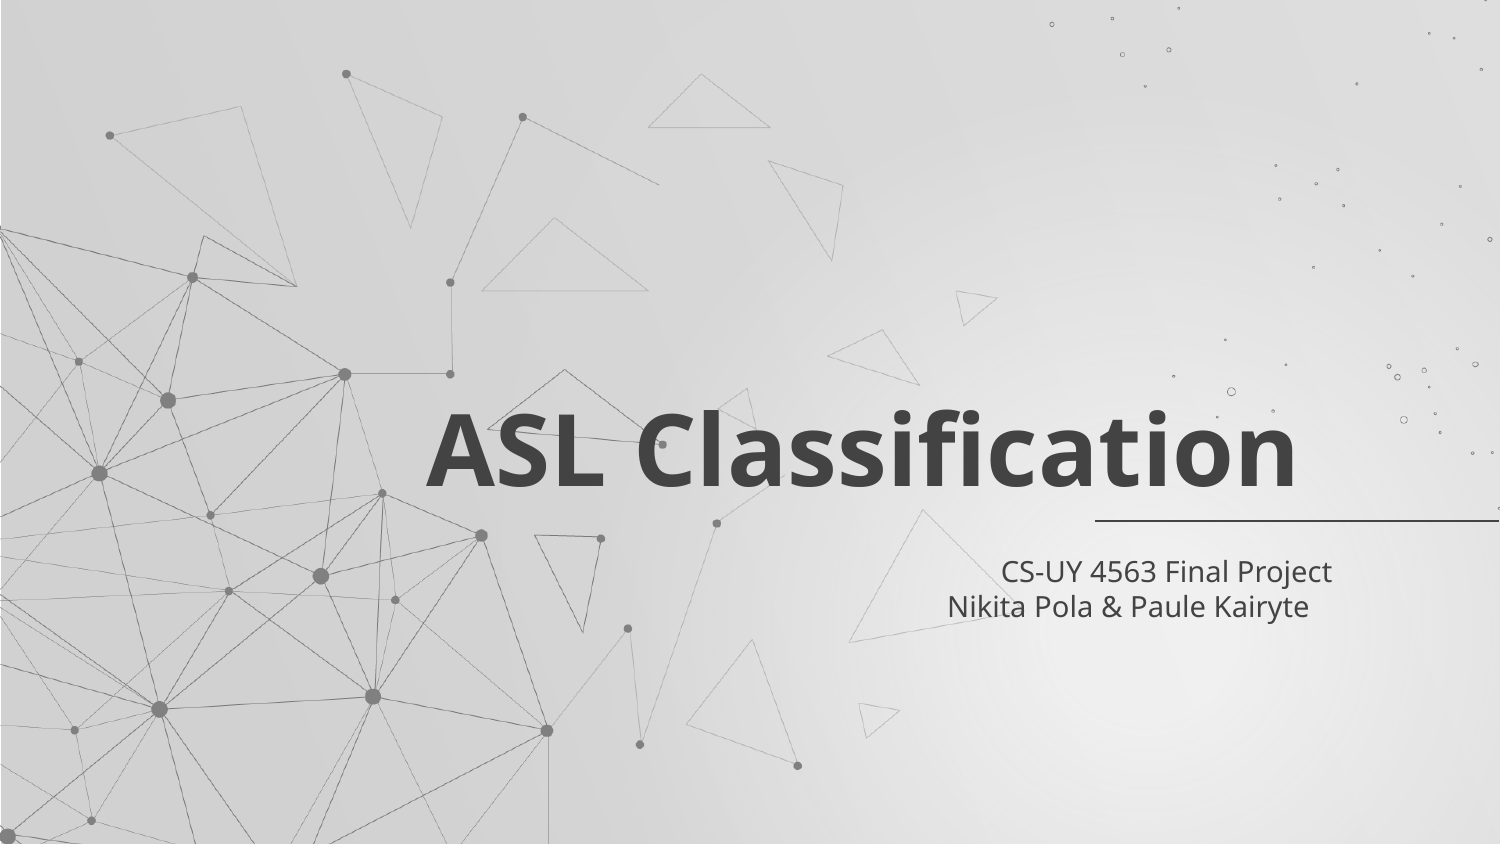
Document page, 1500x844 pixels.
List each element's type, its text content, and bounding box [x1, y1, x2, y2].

picture [0, 0, 1500, 844]
subtitle CS-UY 4563 Final Project Nikita Pola & Paule Kairyte [633, 520, 1348, 639]
title ASL Classification [186, 228, 1317, 521]
